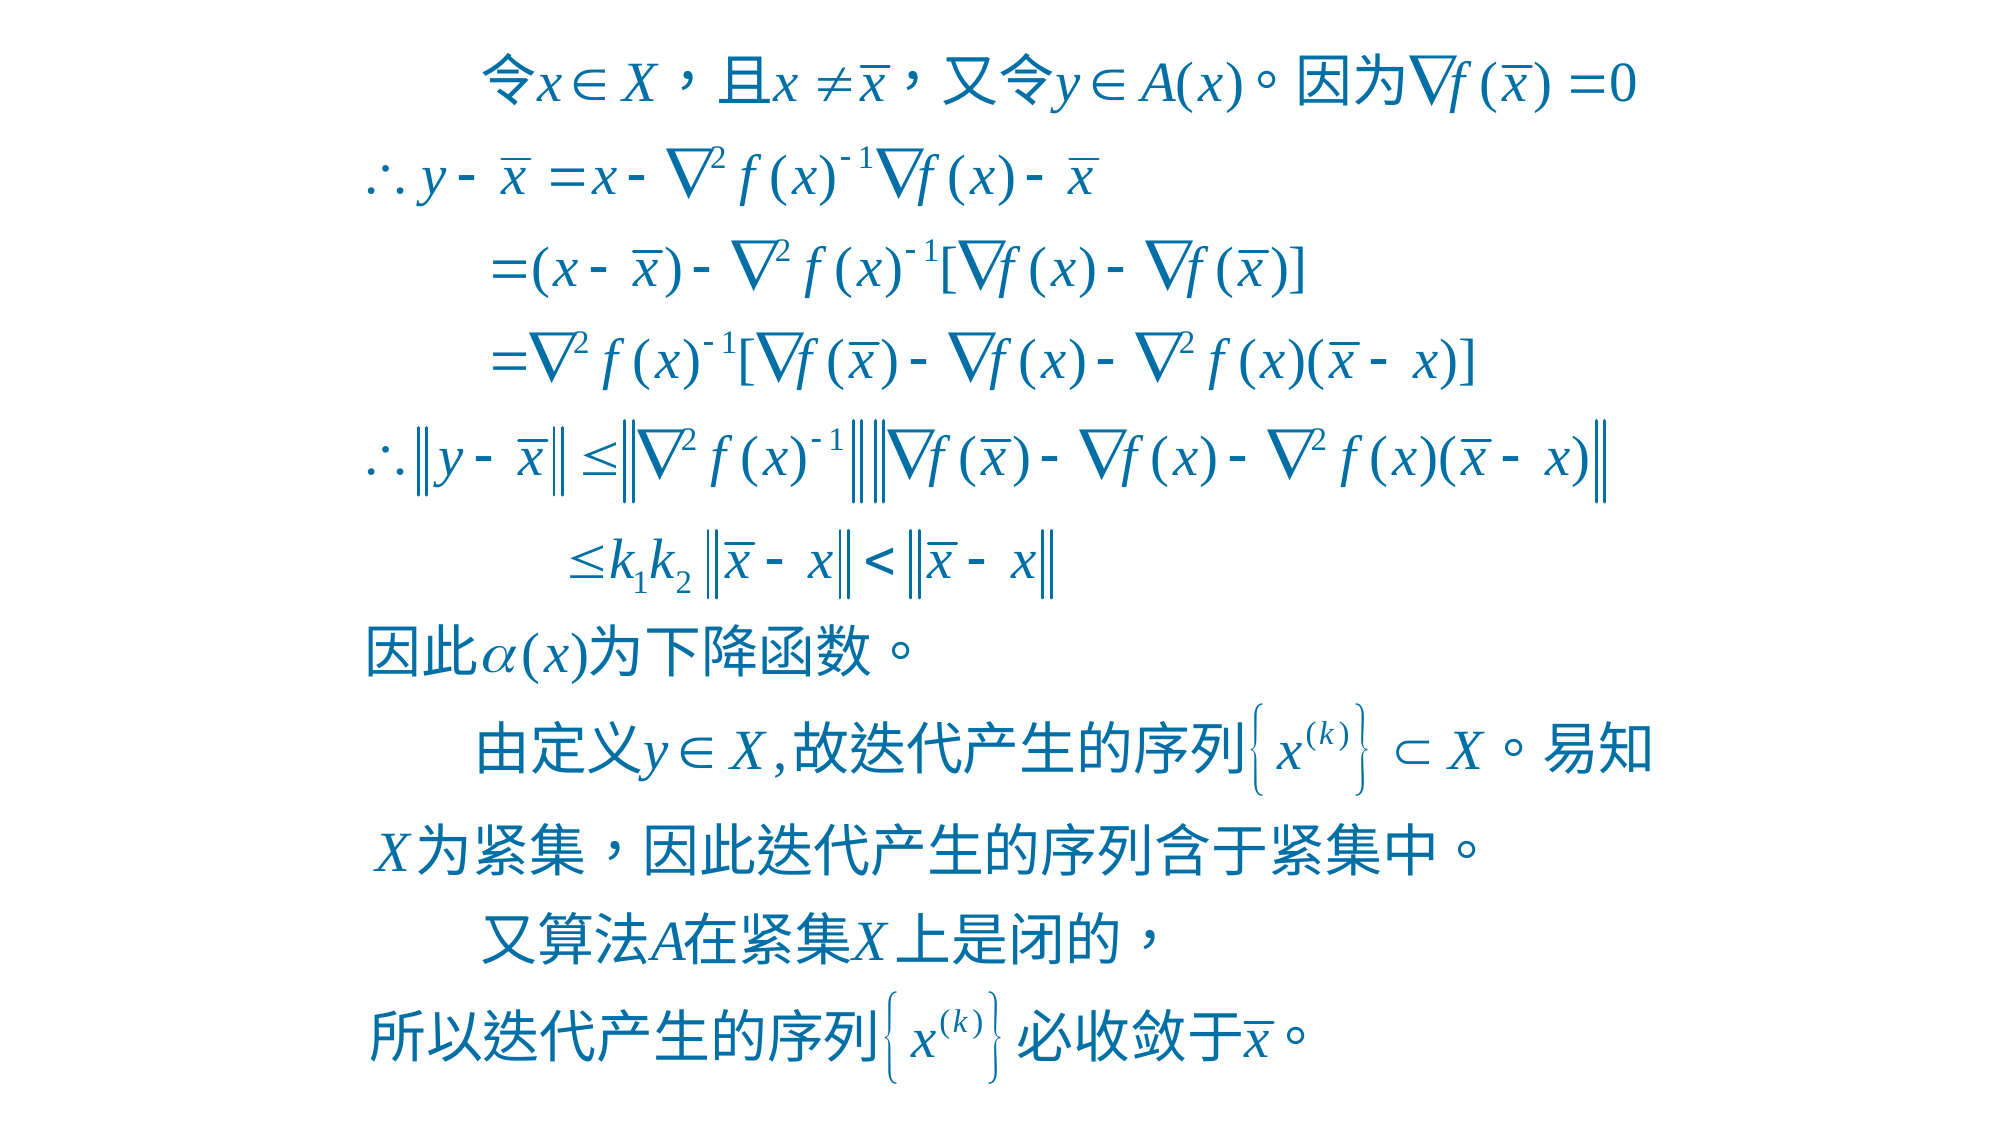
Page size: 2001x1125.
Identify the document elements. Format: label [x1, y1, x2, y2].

text_box [362, 42, 1662, 1096]
